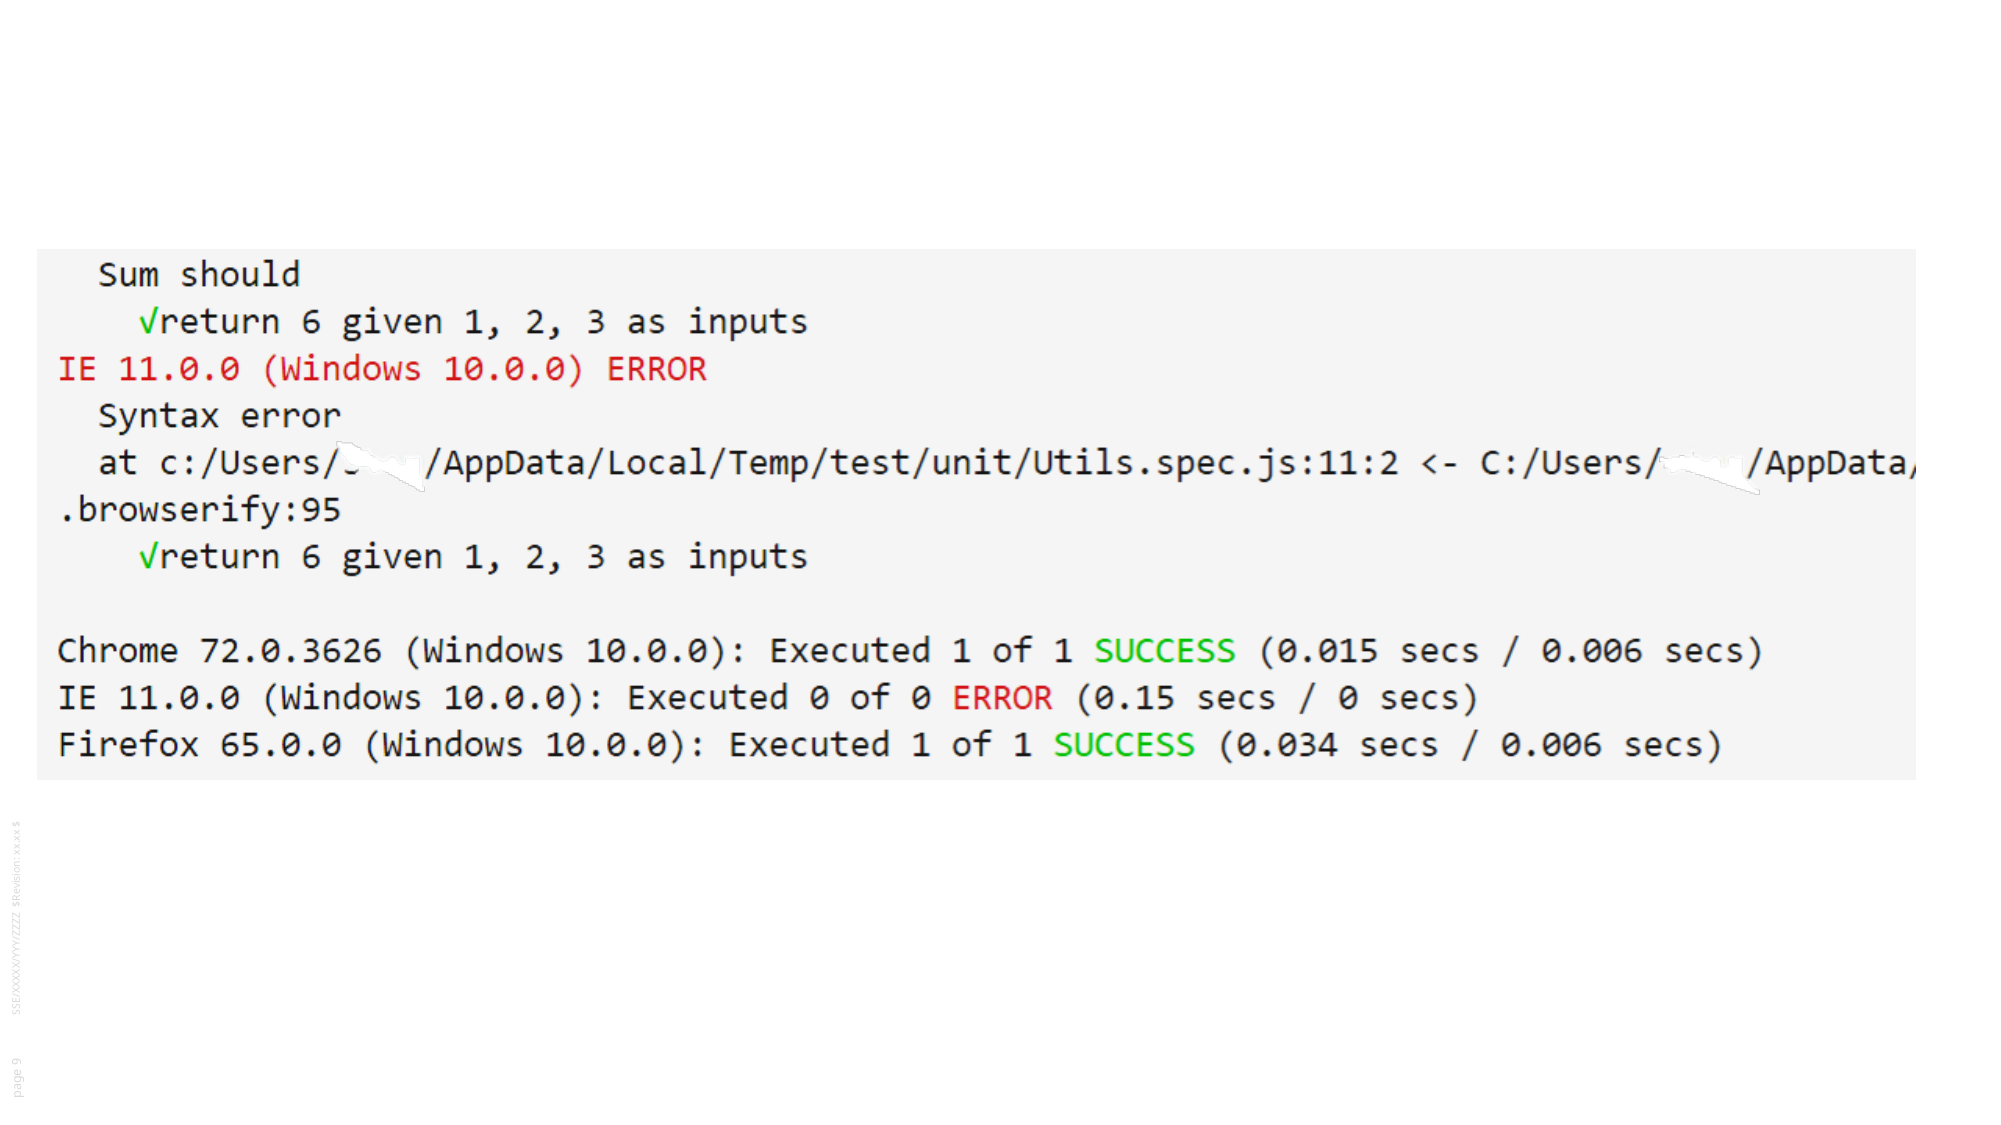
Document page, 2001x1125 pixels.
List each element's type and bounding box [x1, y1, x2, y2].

picture [37, 249, 1916, 780]
